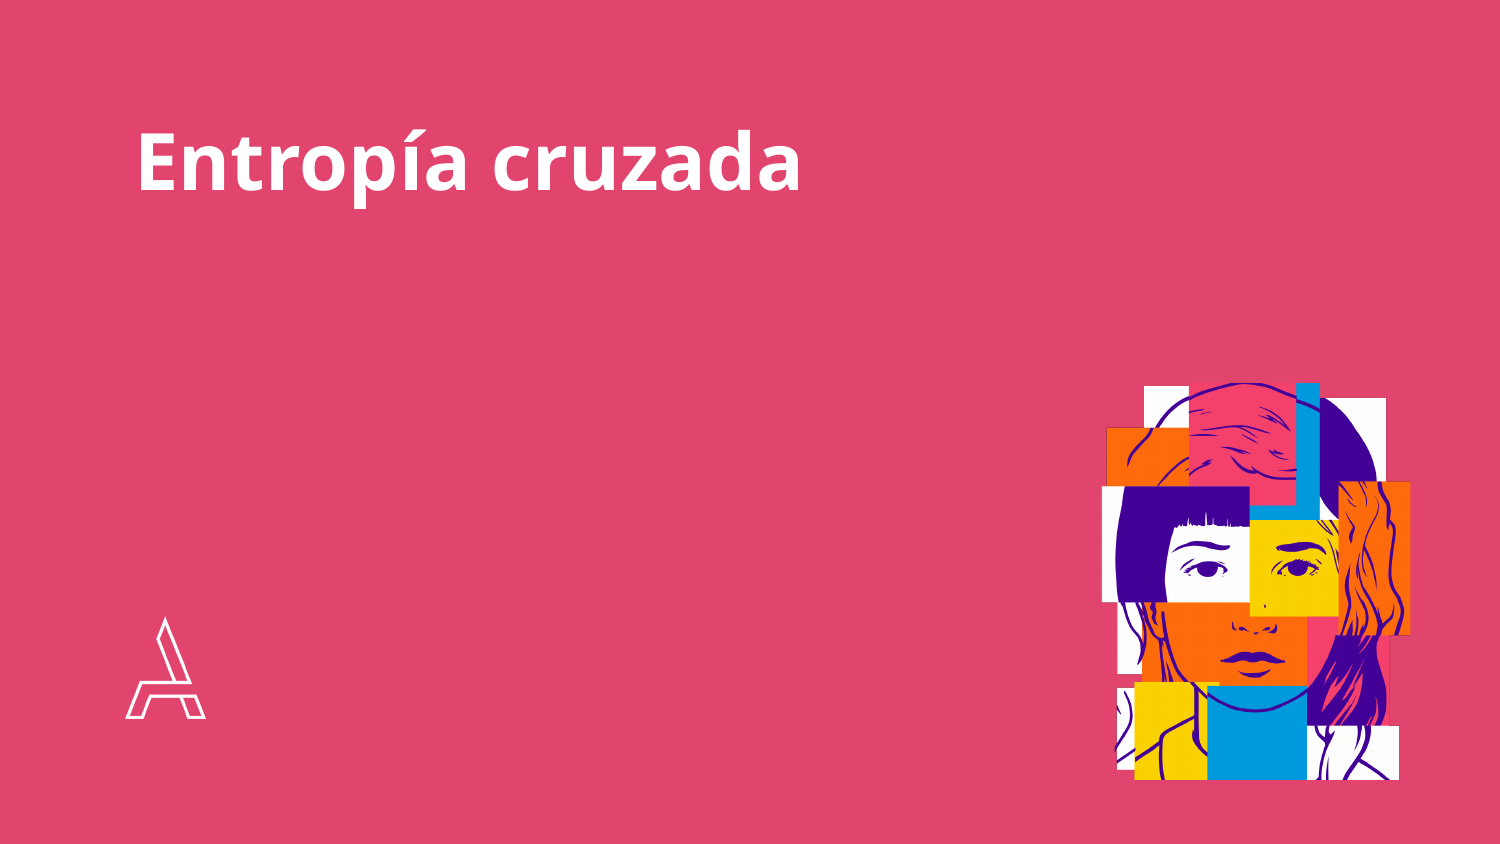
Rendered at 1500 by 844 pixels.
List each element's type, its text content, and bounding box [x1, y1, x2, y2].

picture [125, 616, 206, 719]
title Entropía cruzada [119, 96, 889, 346]
picture [1101, 383, 1411, 780]
